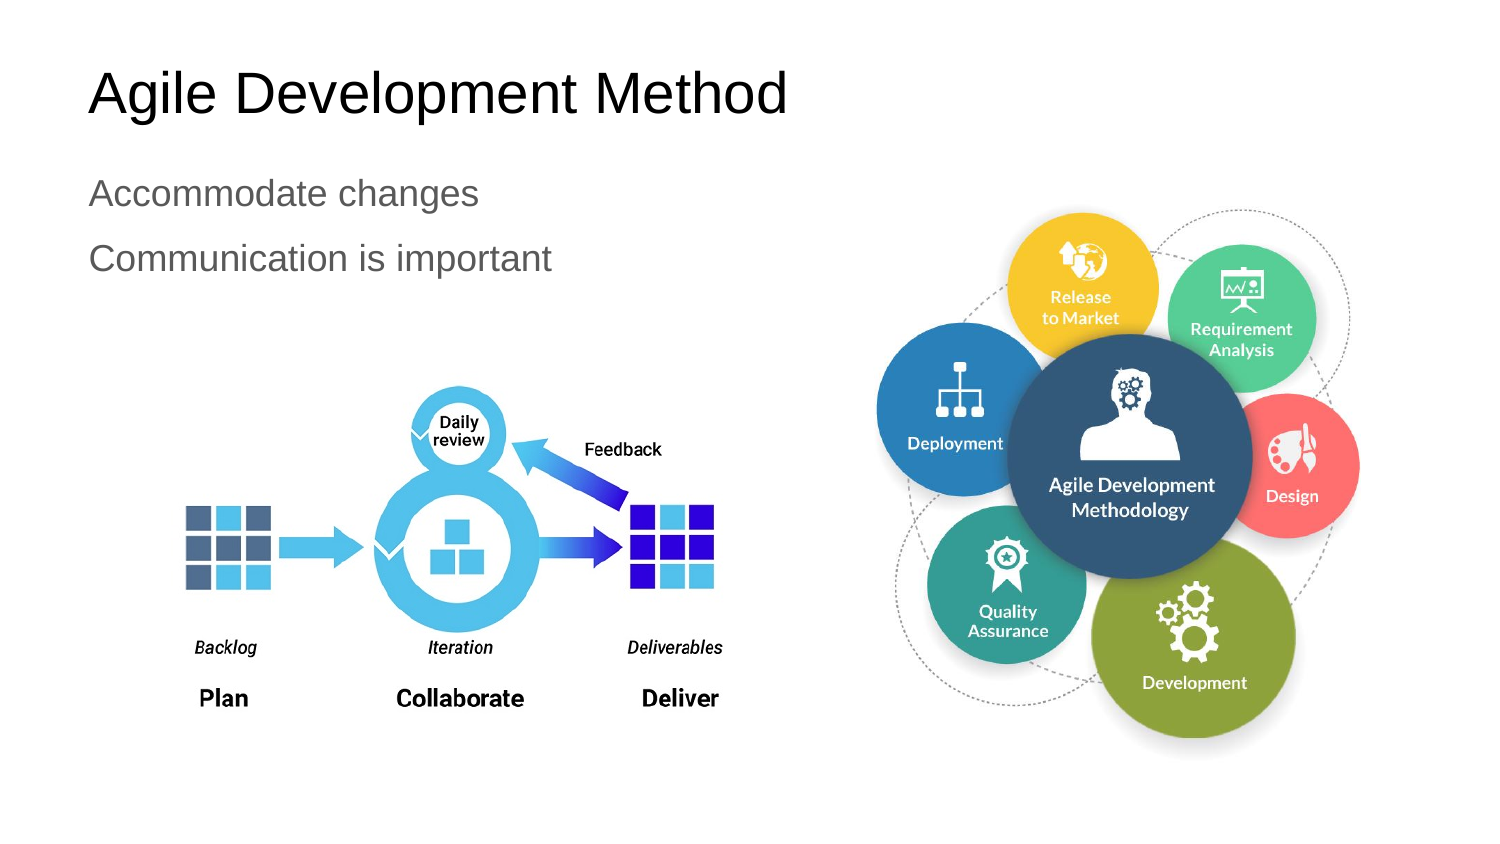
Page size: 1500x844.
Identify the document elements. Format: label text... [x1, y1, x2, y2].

title Agile Development Method [77, 33, 1048, 157]
picture [63, 200, 1361, 775]
list Accommodate changes Communication is important [77, 168, 1048, 369]
